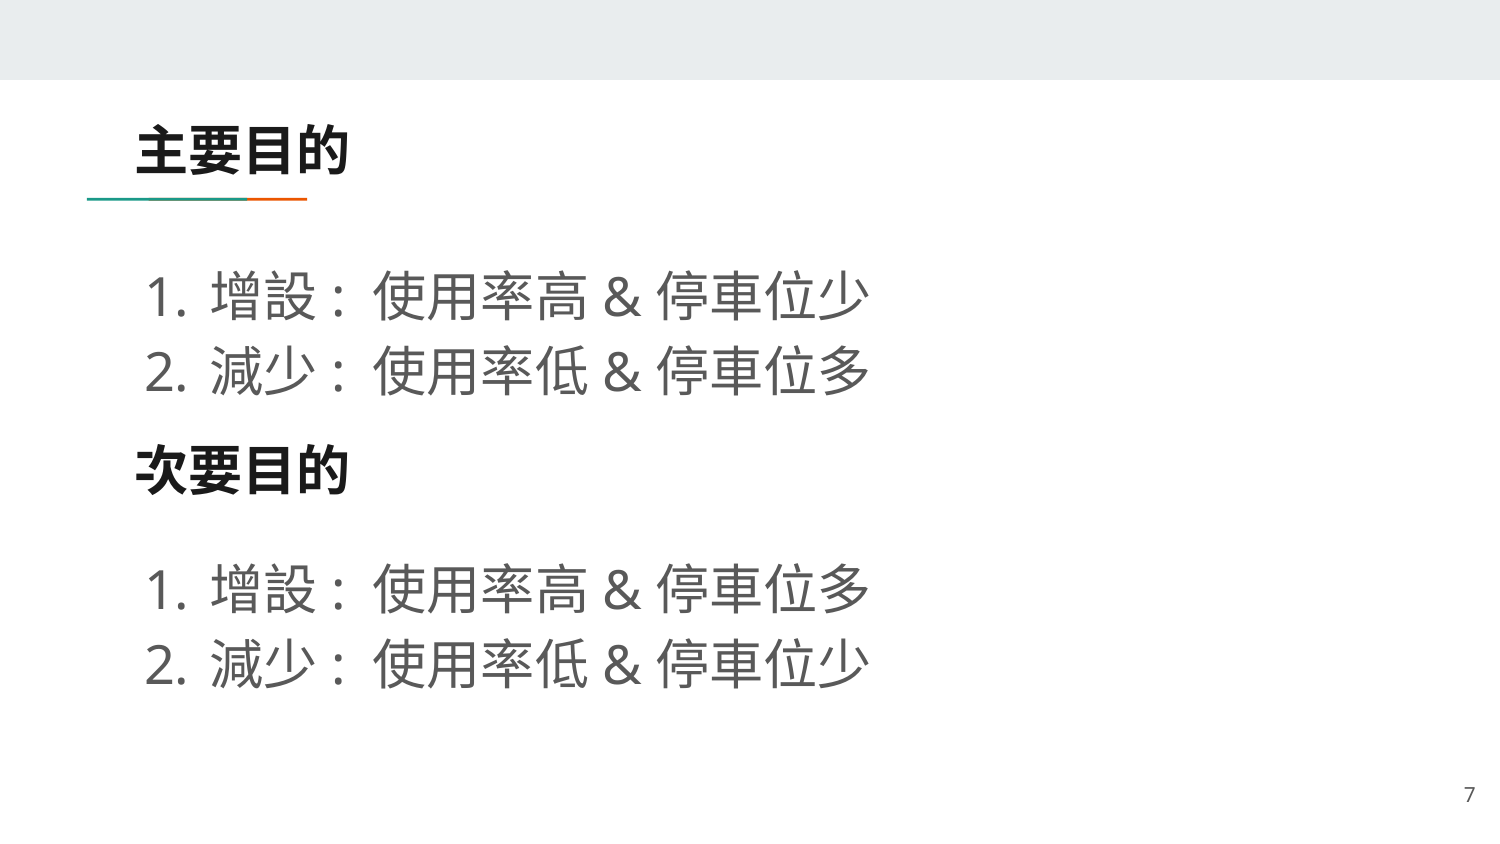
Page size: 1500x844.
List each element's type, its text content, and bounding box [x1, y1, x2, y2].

title 主要目的 [119, 100, 1381, 189]
list 增設: 使用率高&停車位少 減少: 使用率低&停車位多 [119, 237, 1381, 421]
title 次要目的 [119, 421, 1381, 509]
slide_number ‹#› [1400, 763, 1491, 828]
list 增設: 使用率高&停車位多 減少: 使用率低&停車位少 [119, 530, 1381, 715]
